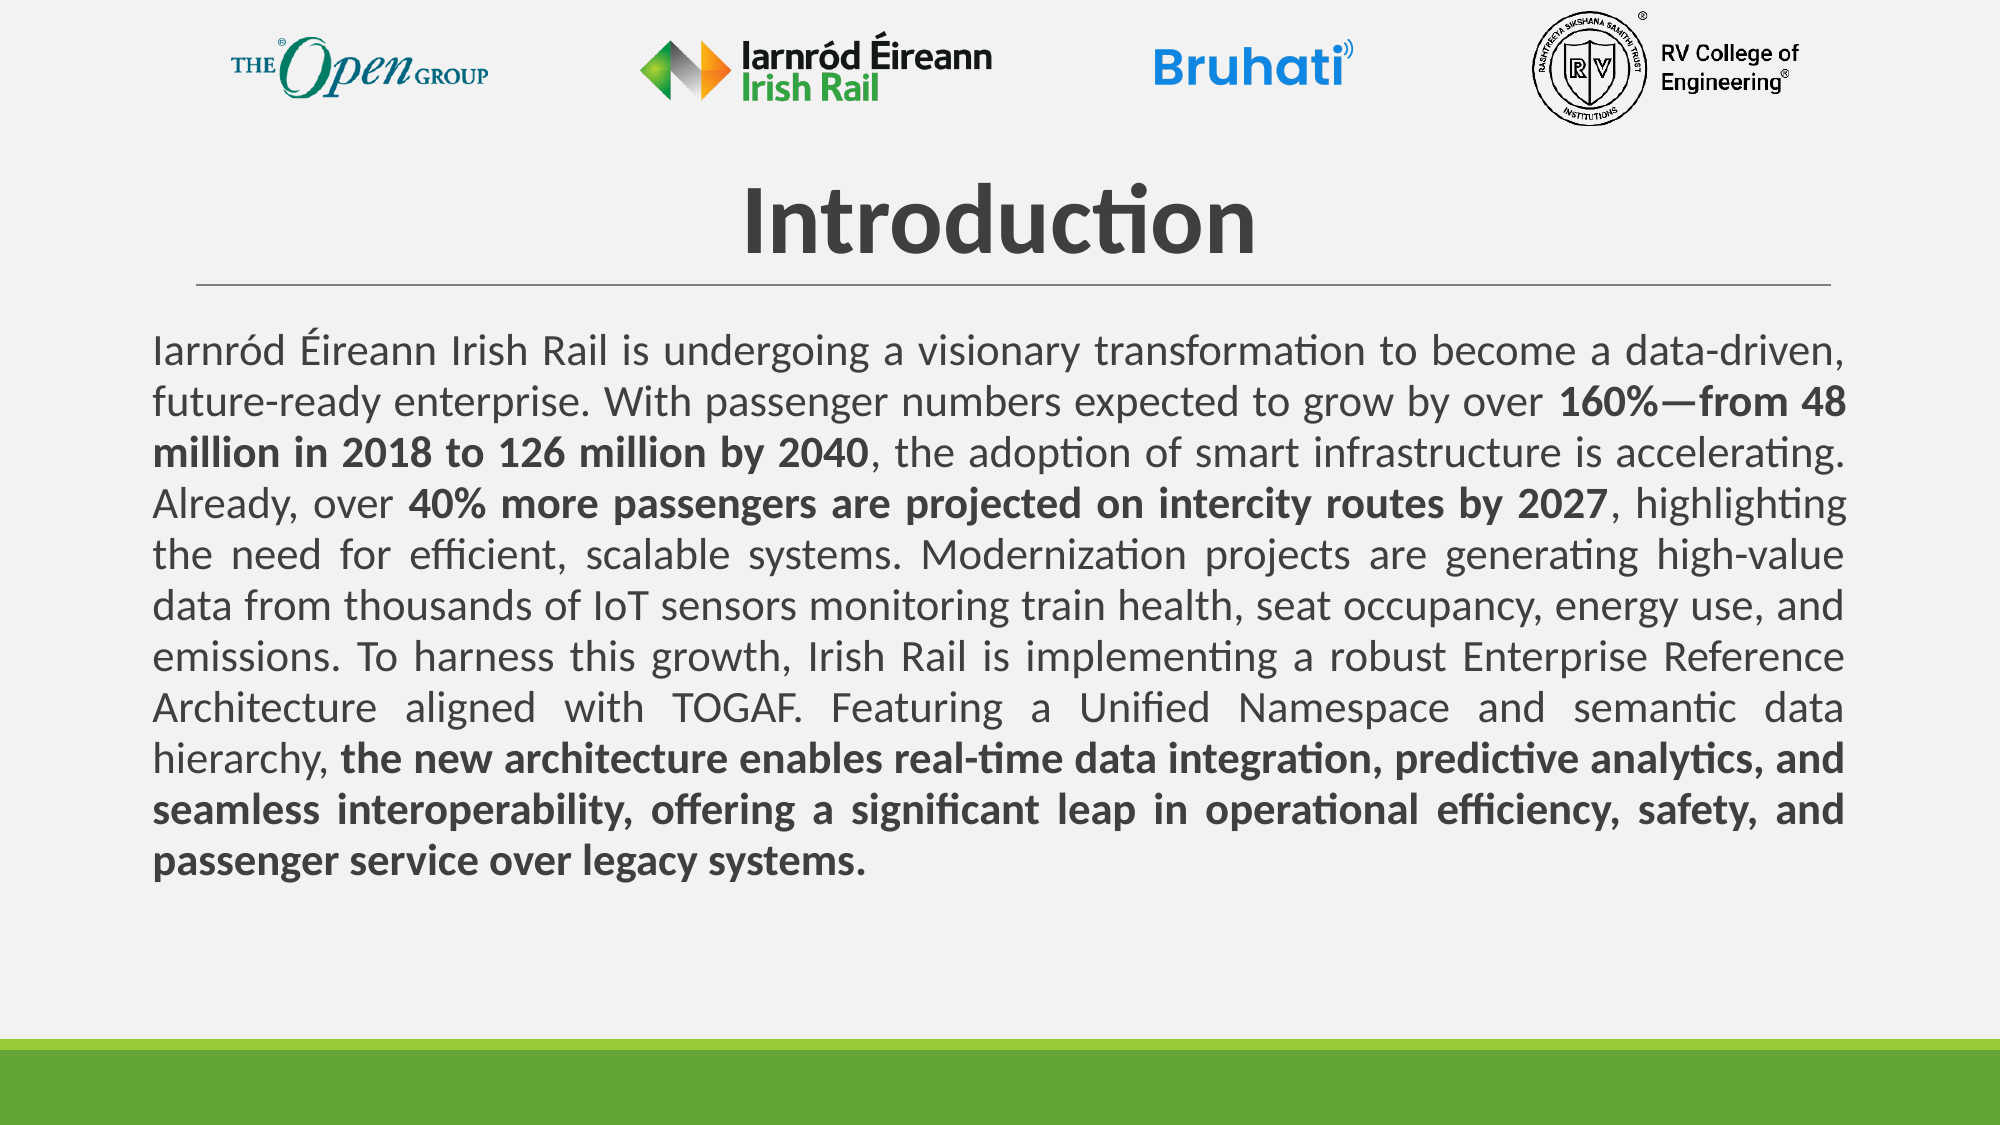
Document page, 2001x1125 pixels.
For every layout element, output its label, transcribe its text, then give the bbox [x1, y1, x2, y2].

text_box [211, 11, 1799, 126]
list Iarnród Éireann Irish Rail is undergoing a visionary transformation to become a data-driven, future-ready enterprise. With passenger numbers expected to grow by over 160%—from 48 million in 2018 to 126 million by 2040, the adoption of smart infrastructure is accelerating. Already, over 40% more passengers are projected on intercity routes by 2027, highlighting the need for efficient, scalable systems. Modernization projects are generating high-value data from thousands of IoT sensors monitoring train health, seat occupancy, energy use, and emissions. To harness this growth, Irish Rail is implementing a robust Enterprise Reference Architecture aligned with TOGAF. Featuring a Unified Namespace and semantic data hierarchy, the new architecture enables real-time data integration, predictive analytics, and seamless interoperability, offering a significant leap in operational efficiency, safety, and passenger service over legacy systems. [137, 317, 1863, 1032]
title Introduction [137, 63, 1863, 282]
